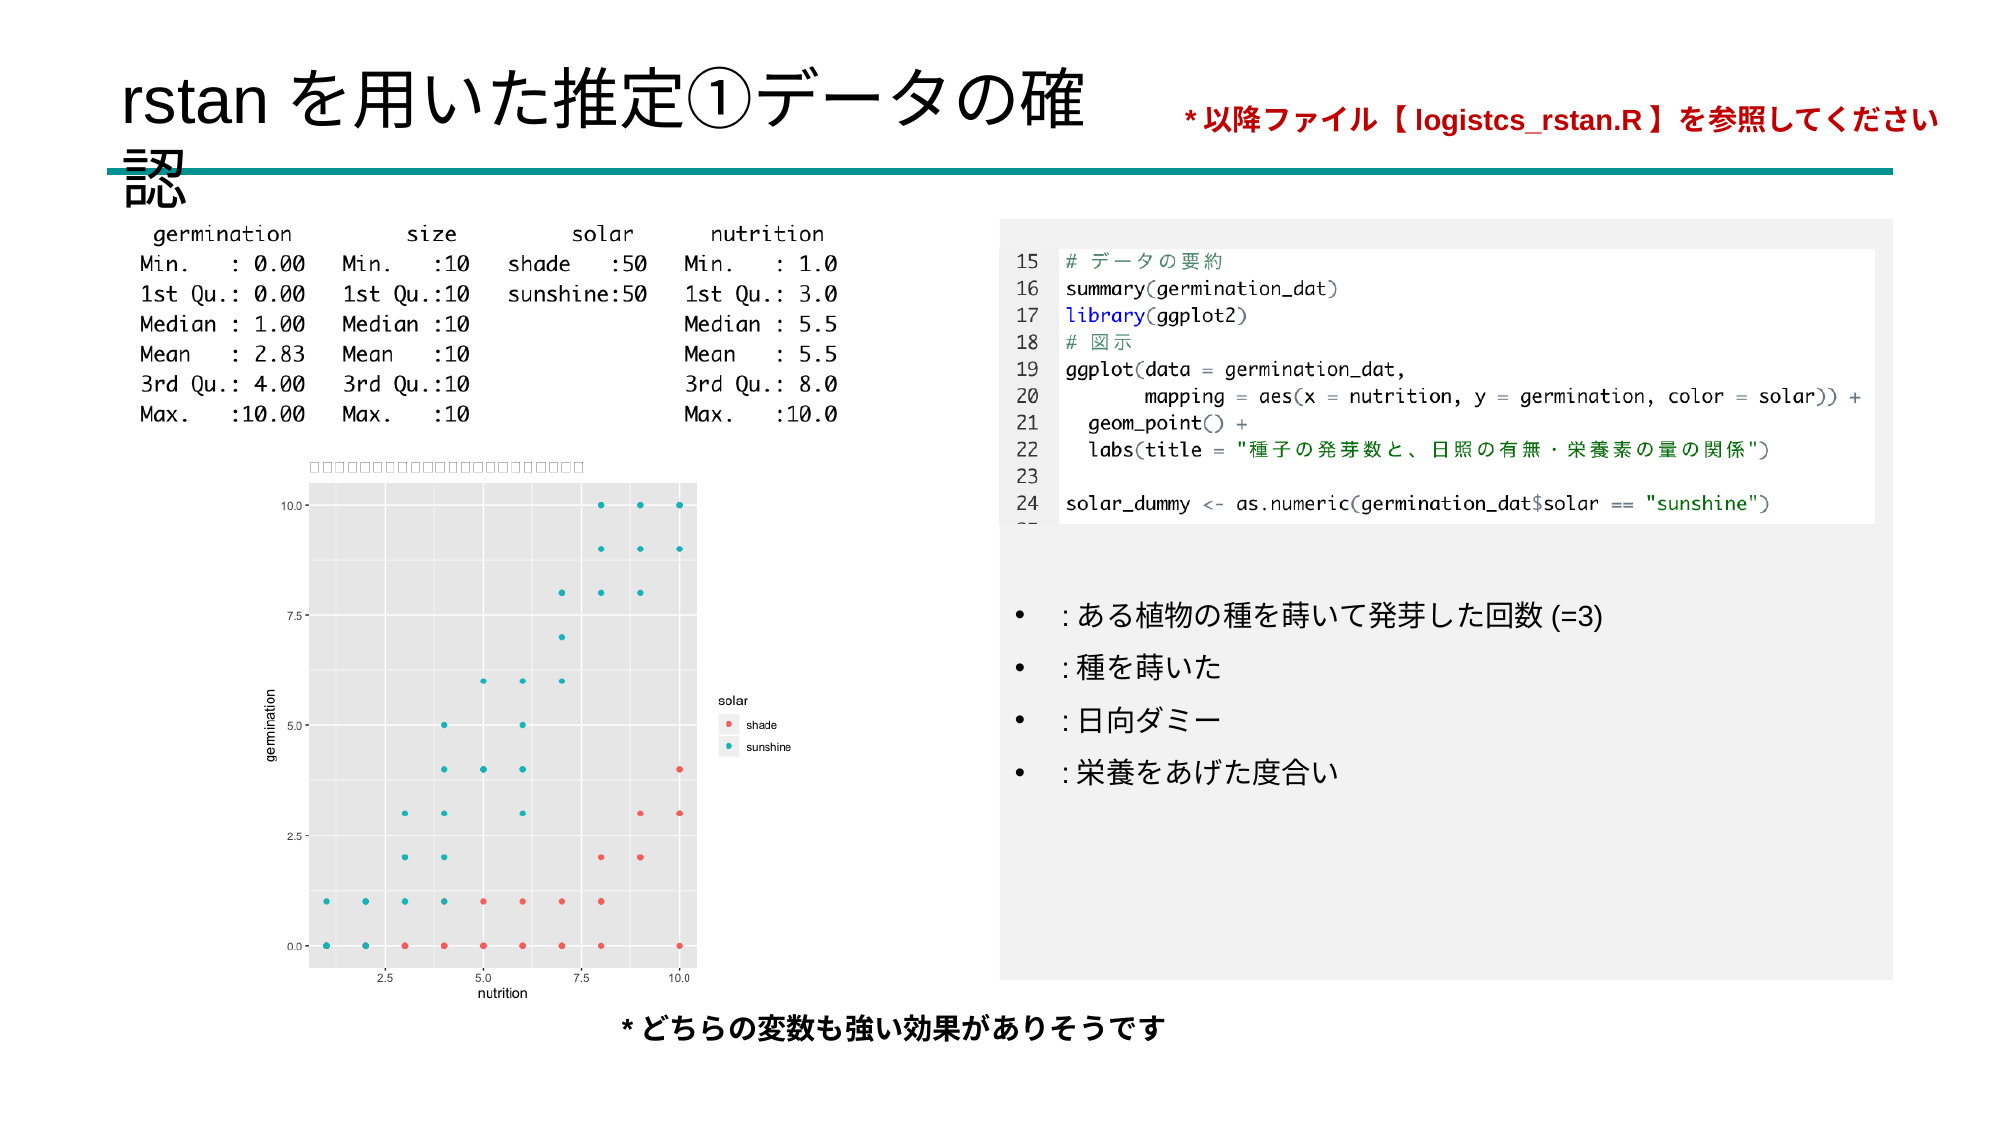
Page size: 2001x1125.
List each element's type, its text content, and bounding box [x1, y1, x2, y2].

picture [999, 249, 1875, 525]
text_box *以降ファイル【logistcs_rstan.R】を参照してください [1170, 94, 1955, 144]
picture [257, 453, 805, 1007]
text_box [999, 218, 1894, 981]
picture [122, 218, 859, 431]
text_box *どちらの変数も強い効果がありそうです [607, 1002, 1182, 1053]
text_box rstanを用いた推定①データの確認 [107, 172, 1159, 225]
text_box rstanを用いた推定①データの確認 [107, 49, 1159, 171]
